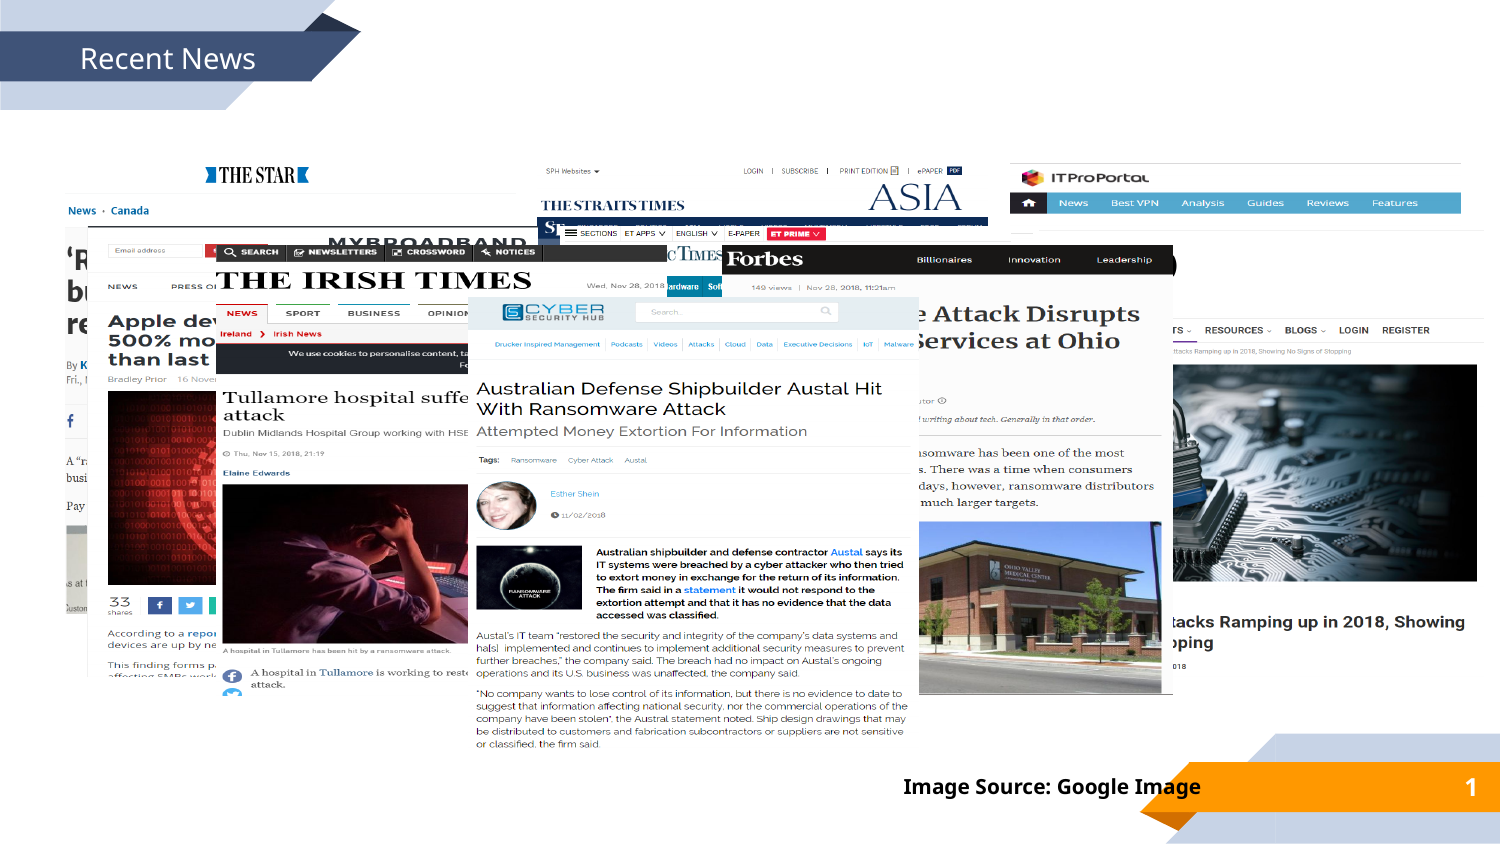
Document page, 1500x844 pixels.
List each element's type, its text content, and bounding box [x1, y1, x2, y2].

text_box Image Source: Google Image [888, 766, 1250, 806]
text_box Recent News [65, 33, 312, 81]
picture [64, 162, 1484, 748]
slide_number 1 [1249, 760, 1494, 813]
